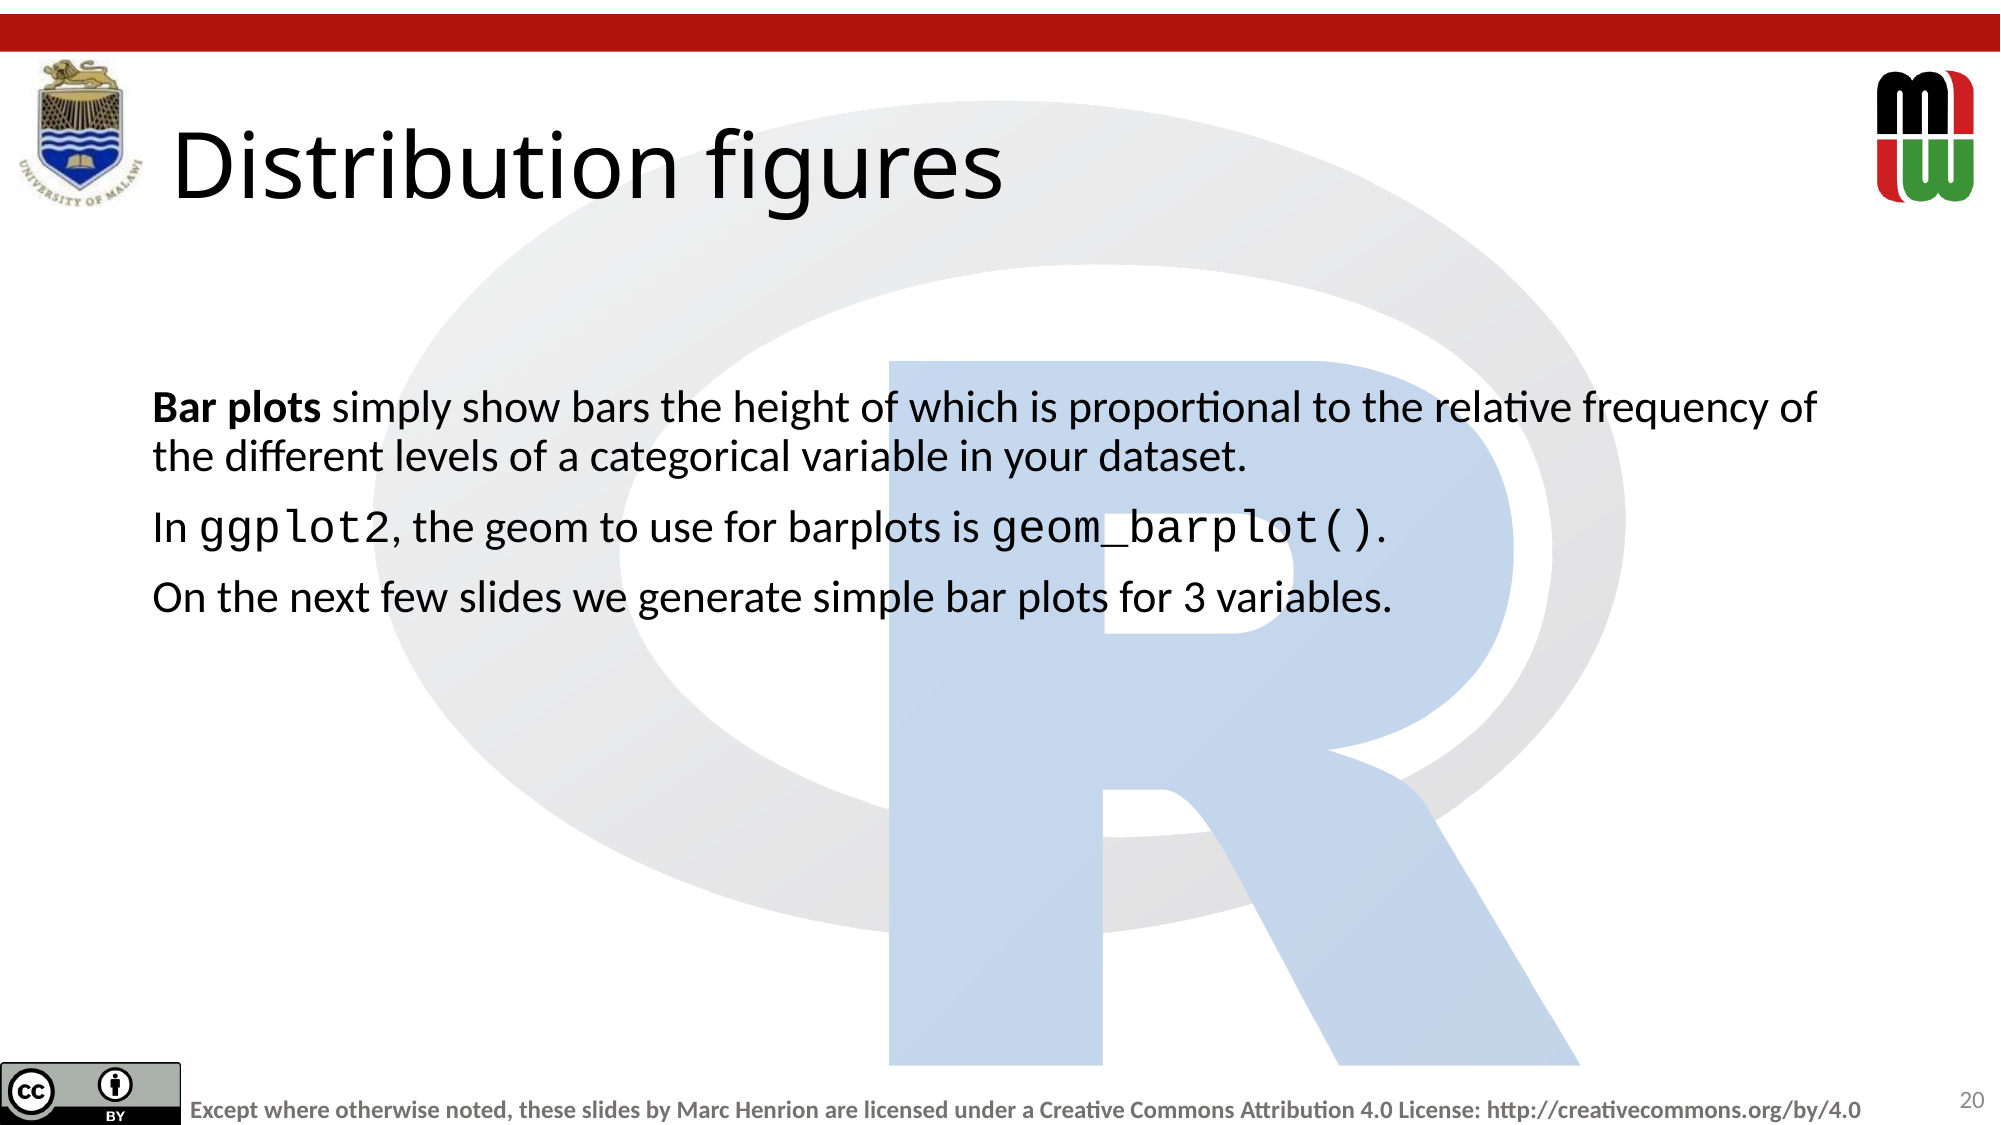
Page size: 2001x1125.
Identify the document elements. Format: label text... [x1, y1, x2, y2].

list Bar plots simply show bars the height of which is proportional to the relative frequency of the different levels of a categorical variable in your dataset. In ggplot2, the geom to use for barplots is geom_barplot(). On the next few slides we generate simple bar plots for 3 variables. [137, 299, 1863, 1066]
slide_number 20 [1550, 1073, 2000, 1125]
picture [19, 59, 143, 207]
picture [0, 1062, 181, 1125]
title Distribution figures [155, 59, 1851, 278]
